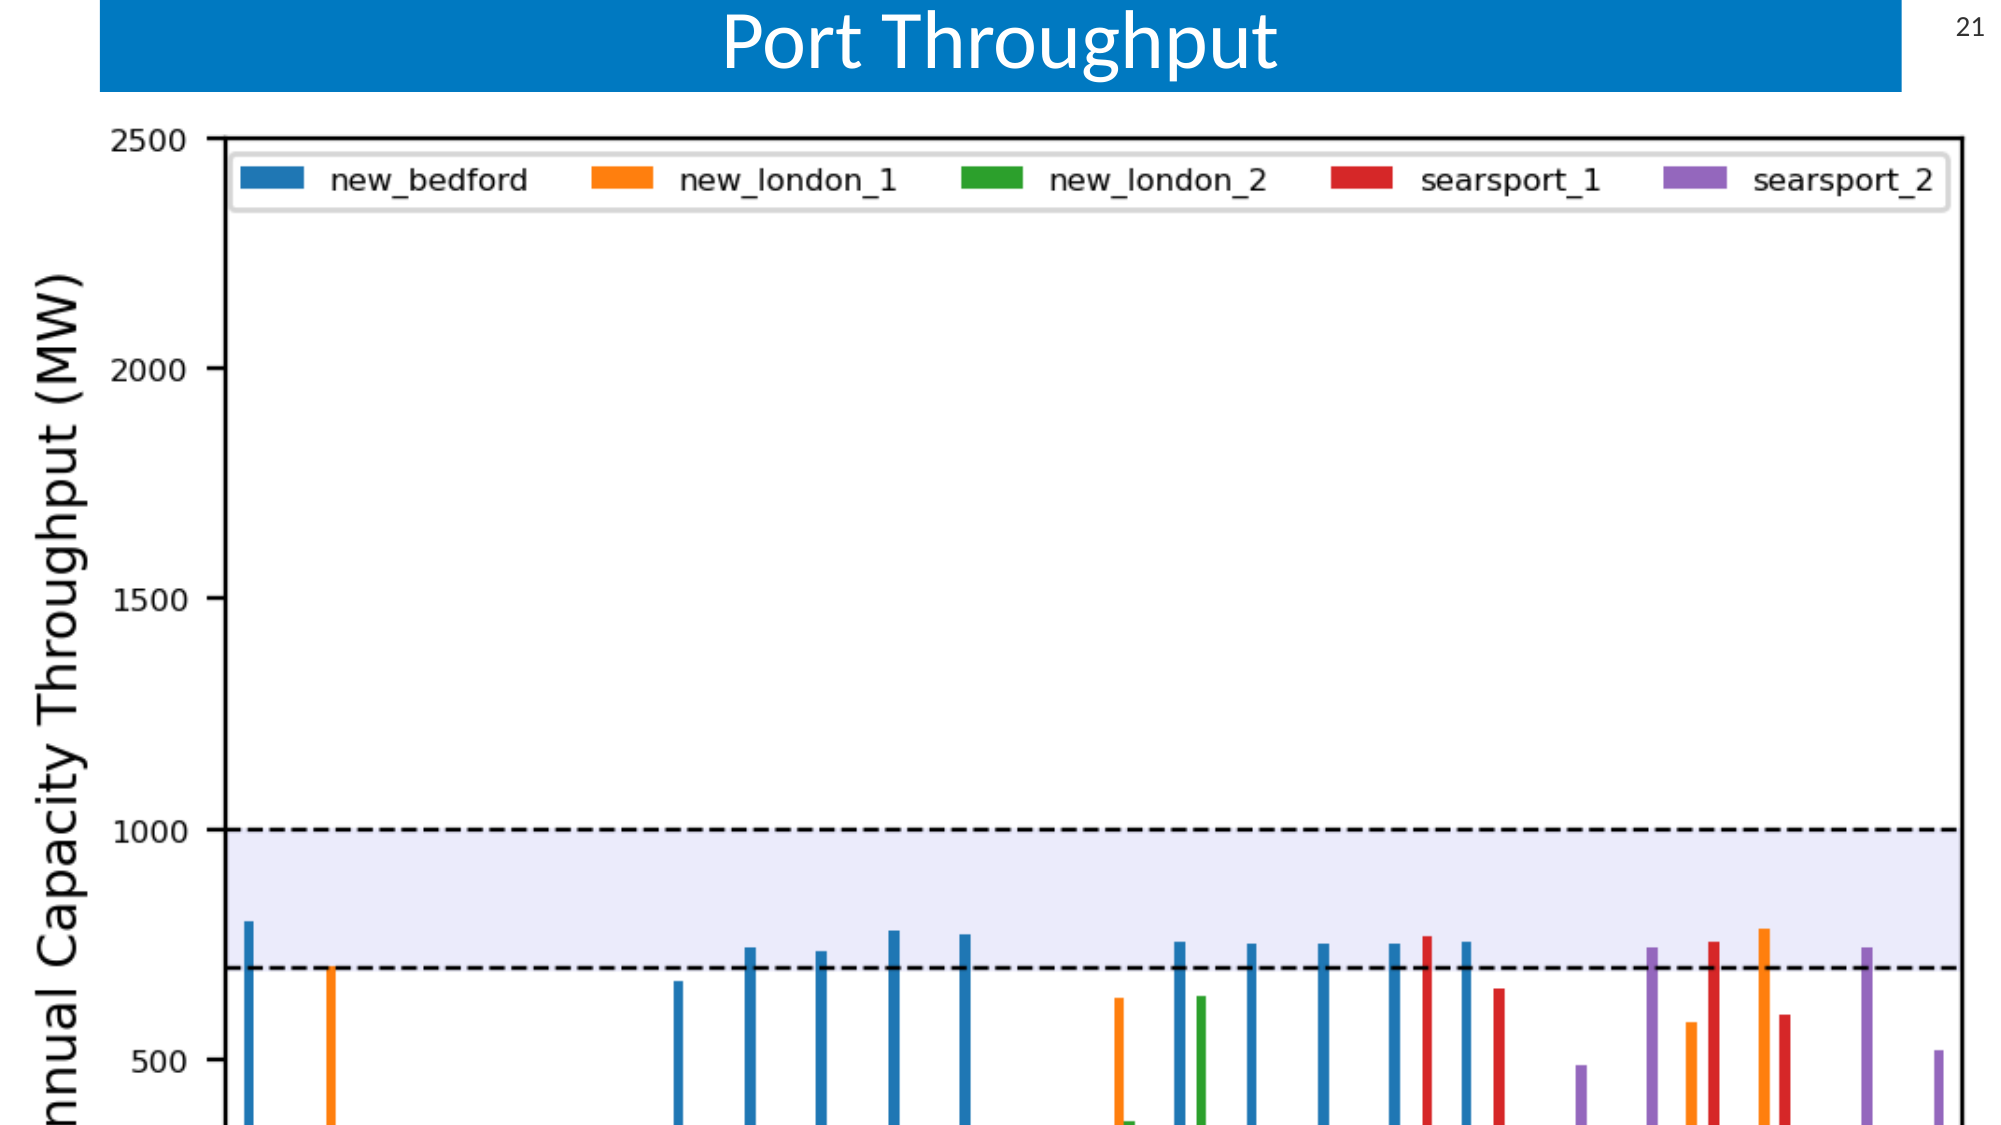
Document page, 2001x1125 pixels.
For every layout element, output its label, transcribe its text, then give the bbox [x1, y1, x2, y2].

picture [0, 92, 2000, 1125]
title Port Throughput [99, 0, 1902, 91]
